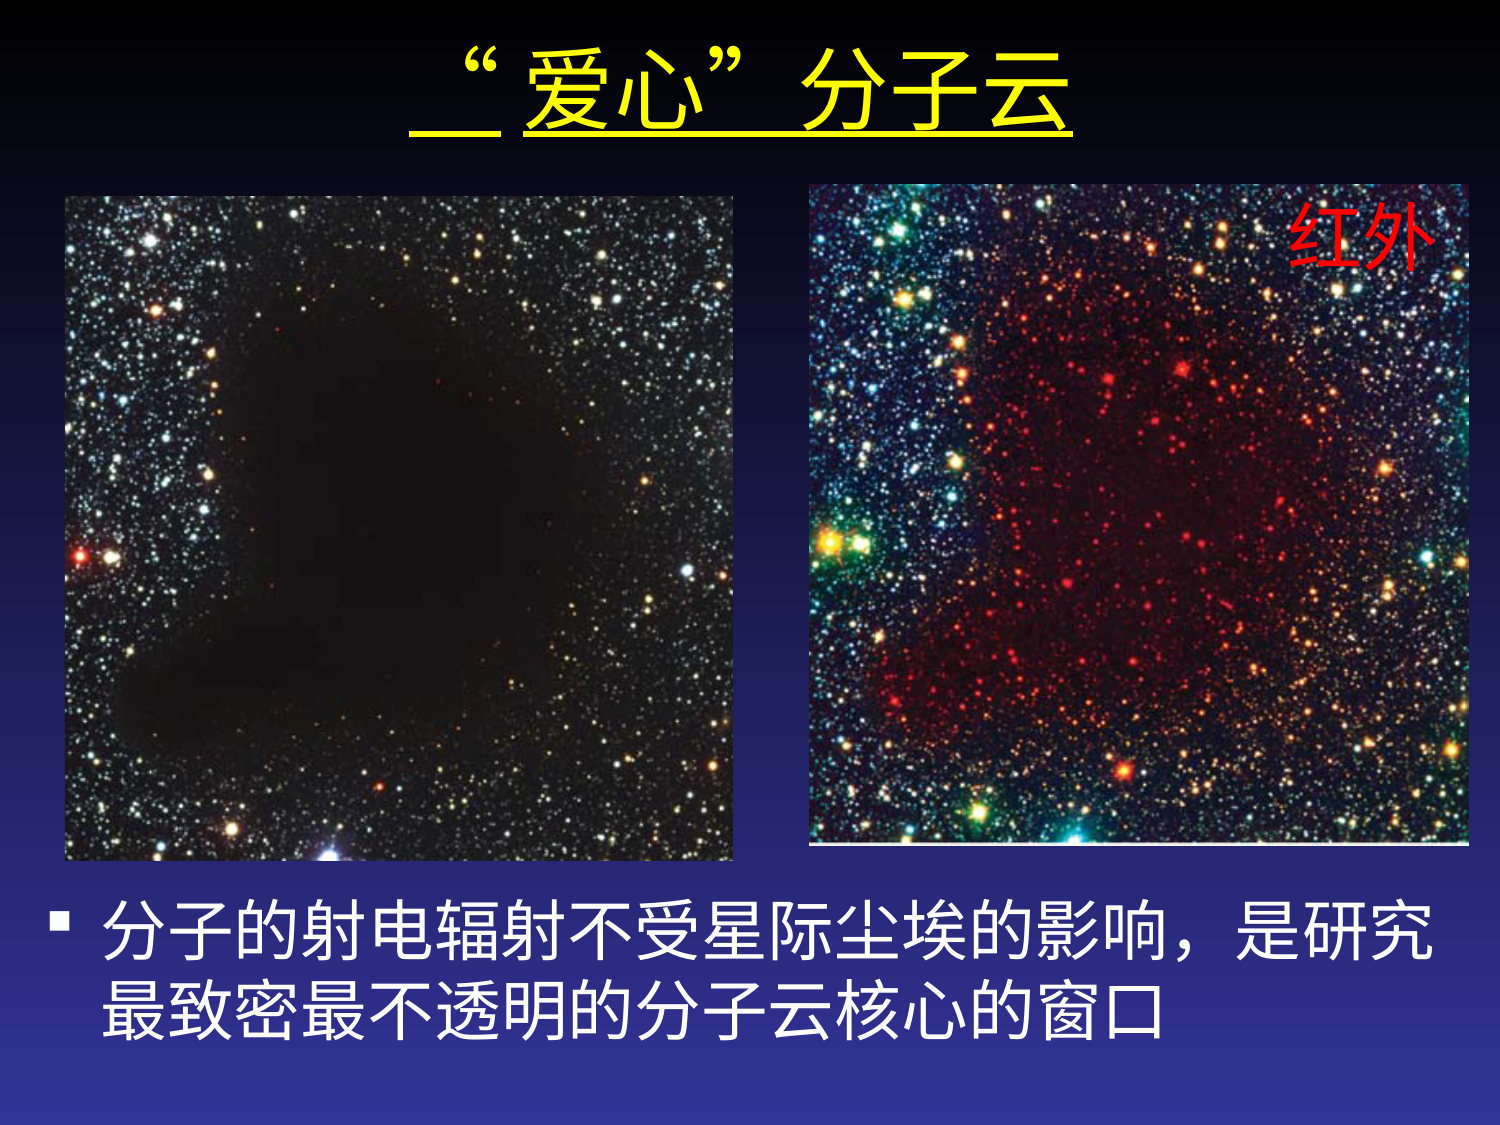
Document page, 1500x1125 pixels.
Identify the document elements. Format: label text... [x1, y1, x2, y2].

picture [808, 184, 1469, 847]
title “爱心”分子云 [41, 31, 1442, 144]
picture [64, 196, 734, 861]
list 分子的射电辐射不受星际尘埃的影响，是研究最致密最不透明的分子云核心的窗口 [29, 881, 1467, 1071]
